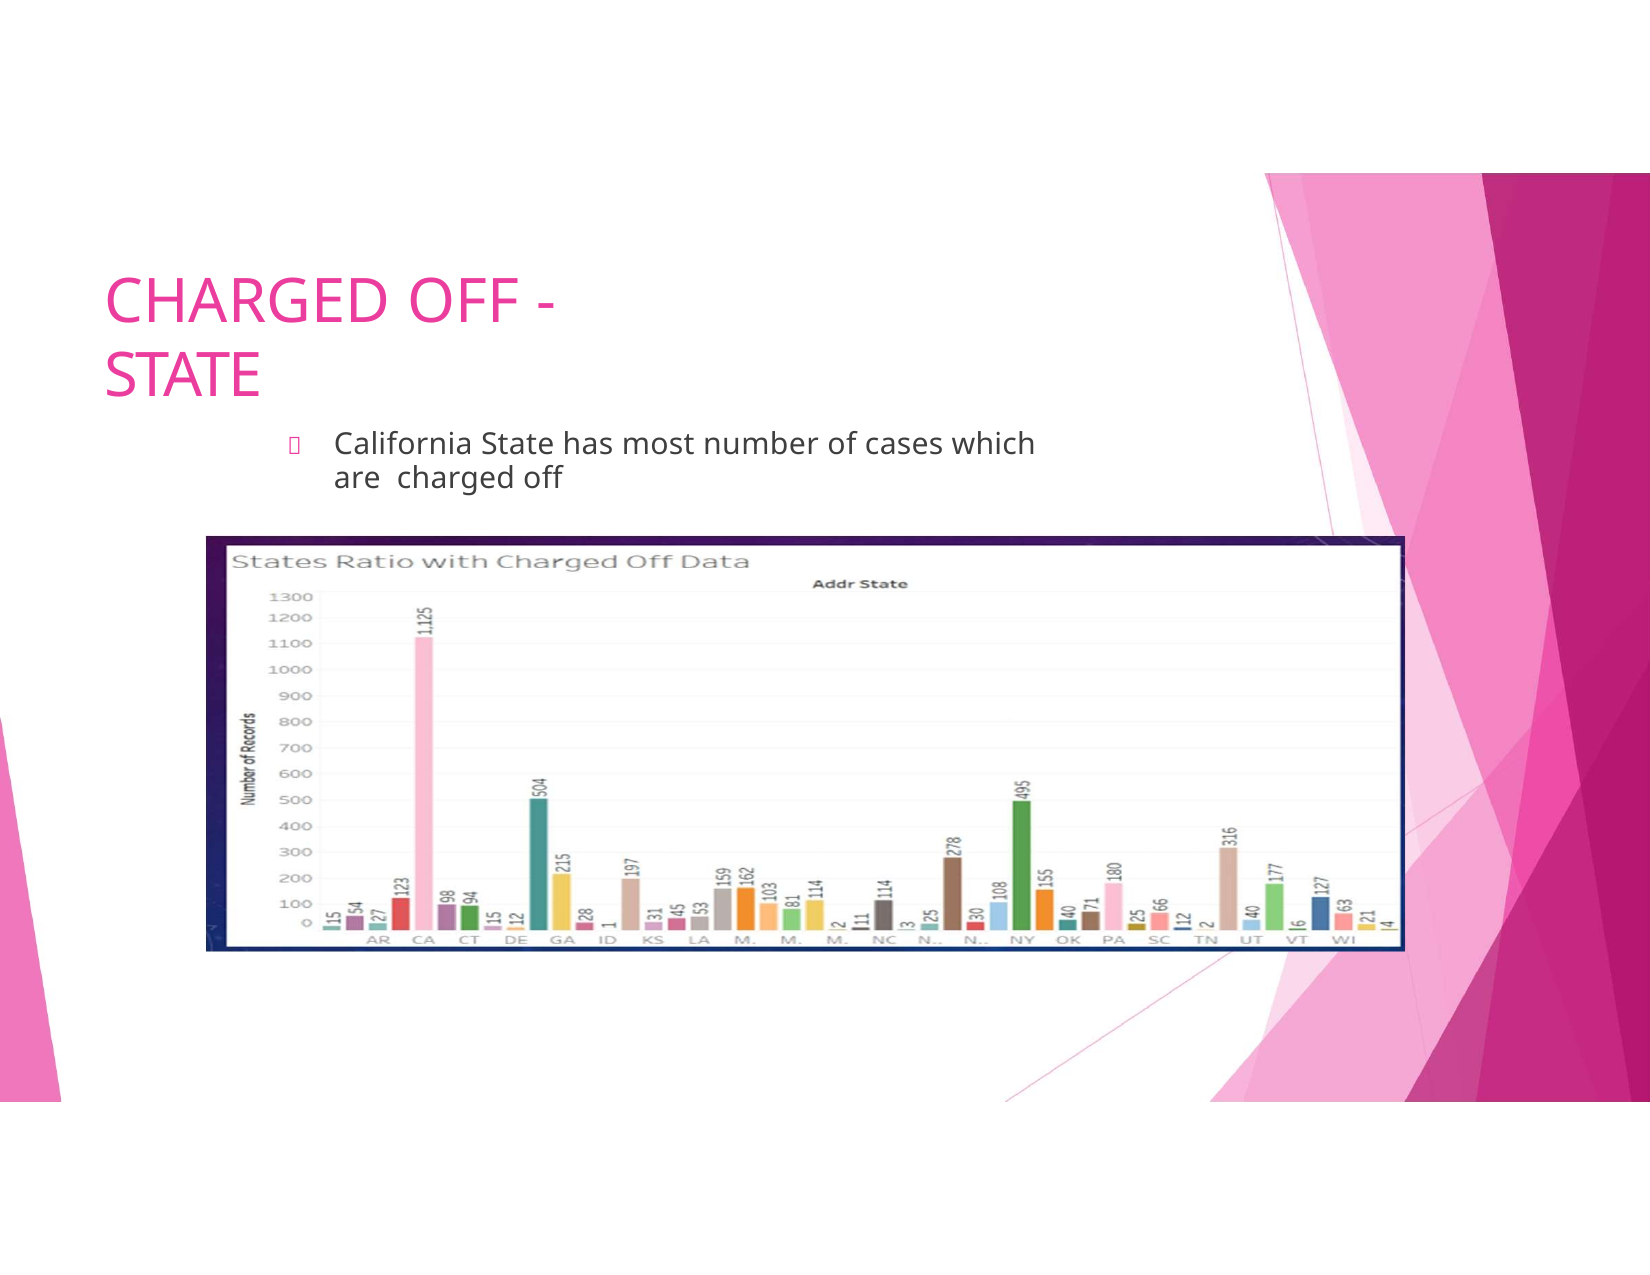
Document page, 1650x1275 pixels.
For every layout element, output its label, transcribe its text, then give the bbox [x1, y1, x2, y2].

picture [1003, 173, 1650, 1102]
picture [0, 715, 62, 1102]
text_box  California State has most number of cases which are charged off [285, 420, 1064, 495]
text_box [204, 535, 1406, 952]
title CHARGED OFF - STATE [102, 258, 715, 474]
